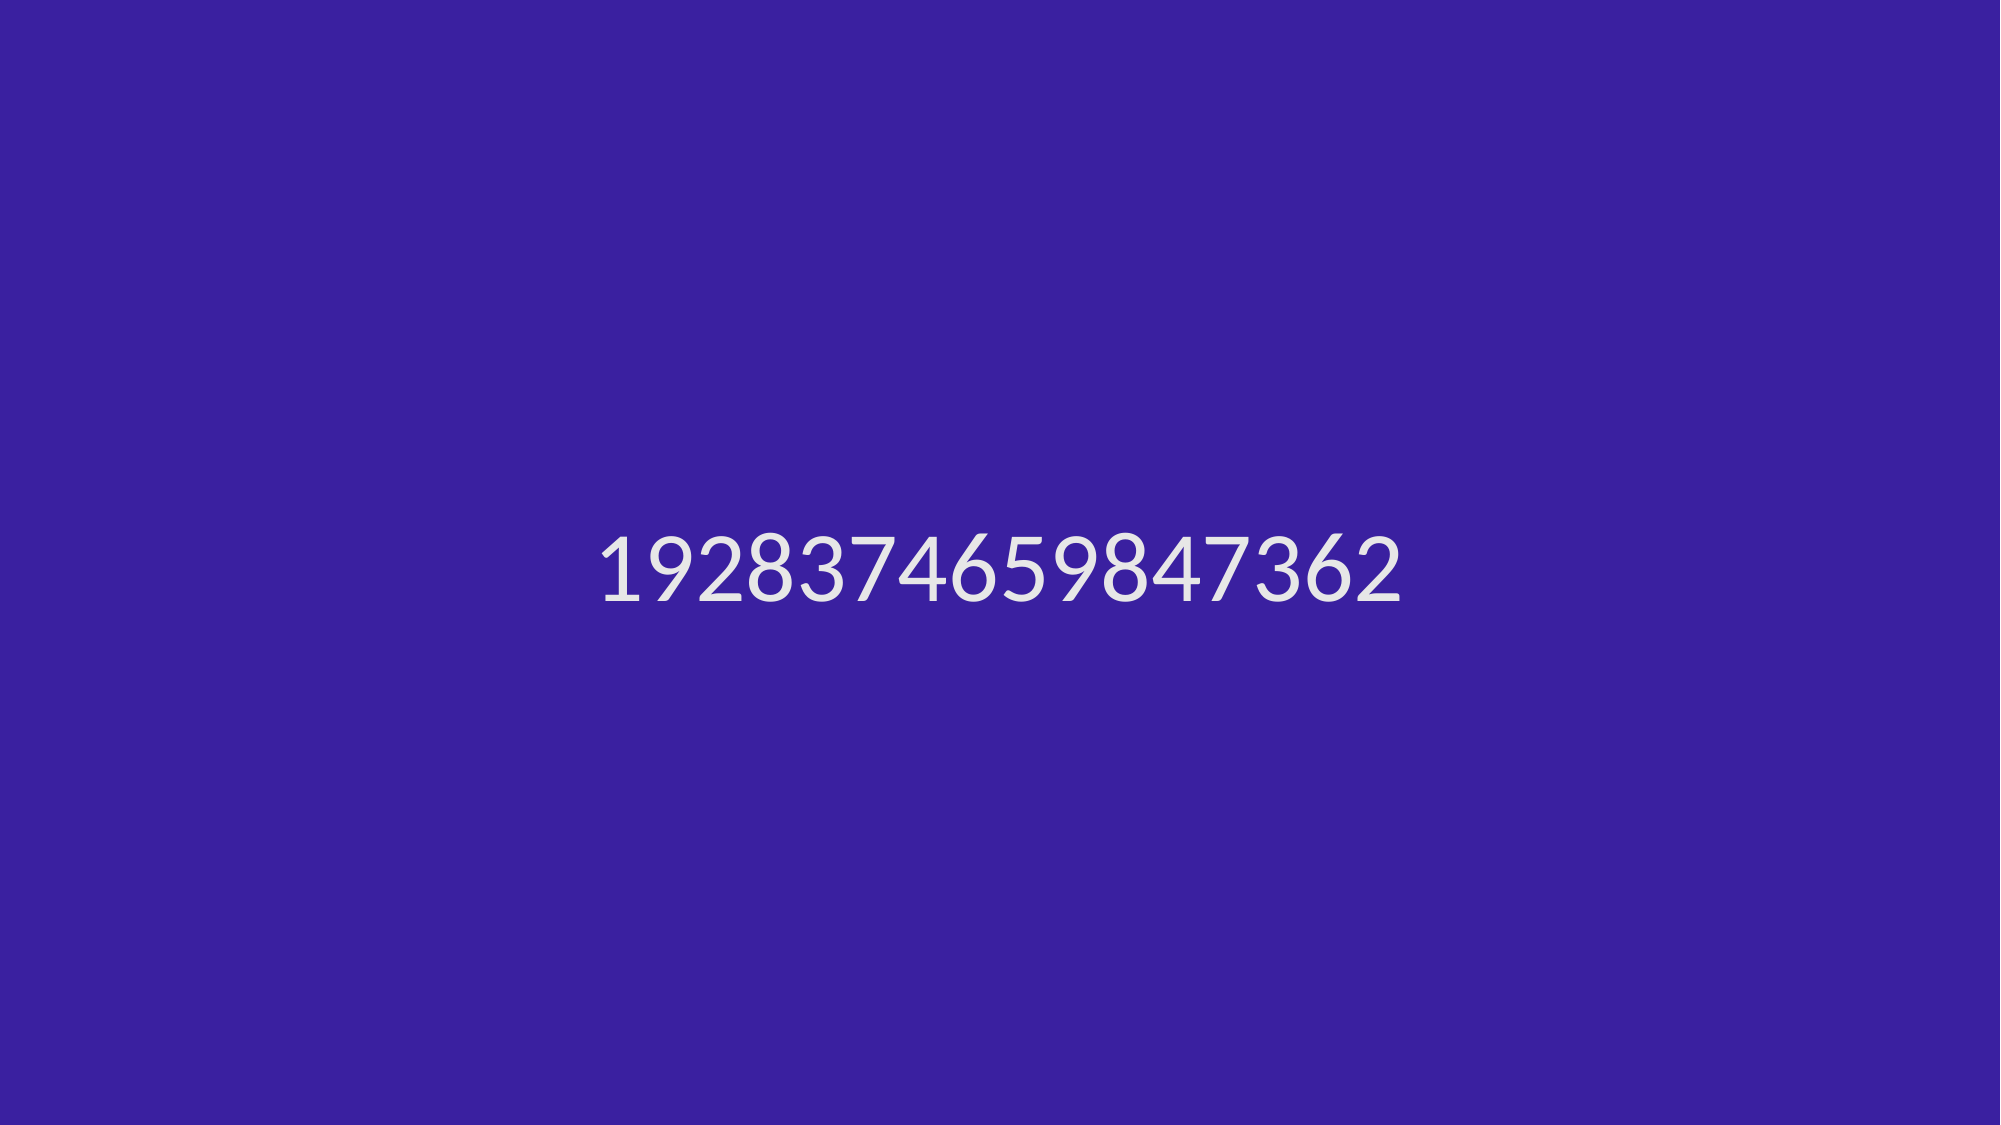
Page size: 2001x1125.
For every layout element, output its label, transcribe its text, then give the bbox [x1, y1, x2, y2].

text_box 1928374659847362 [579, 494, 1421, 629]
